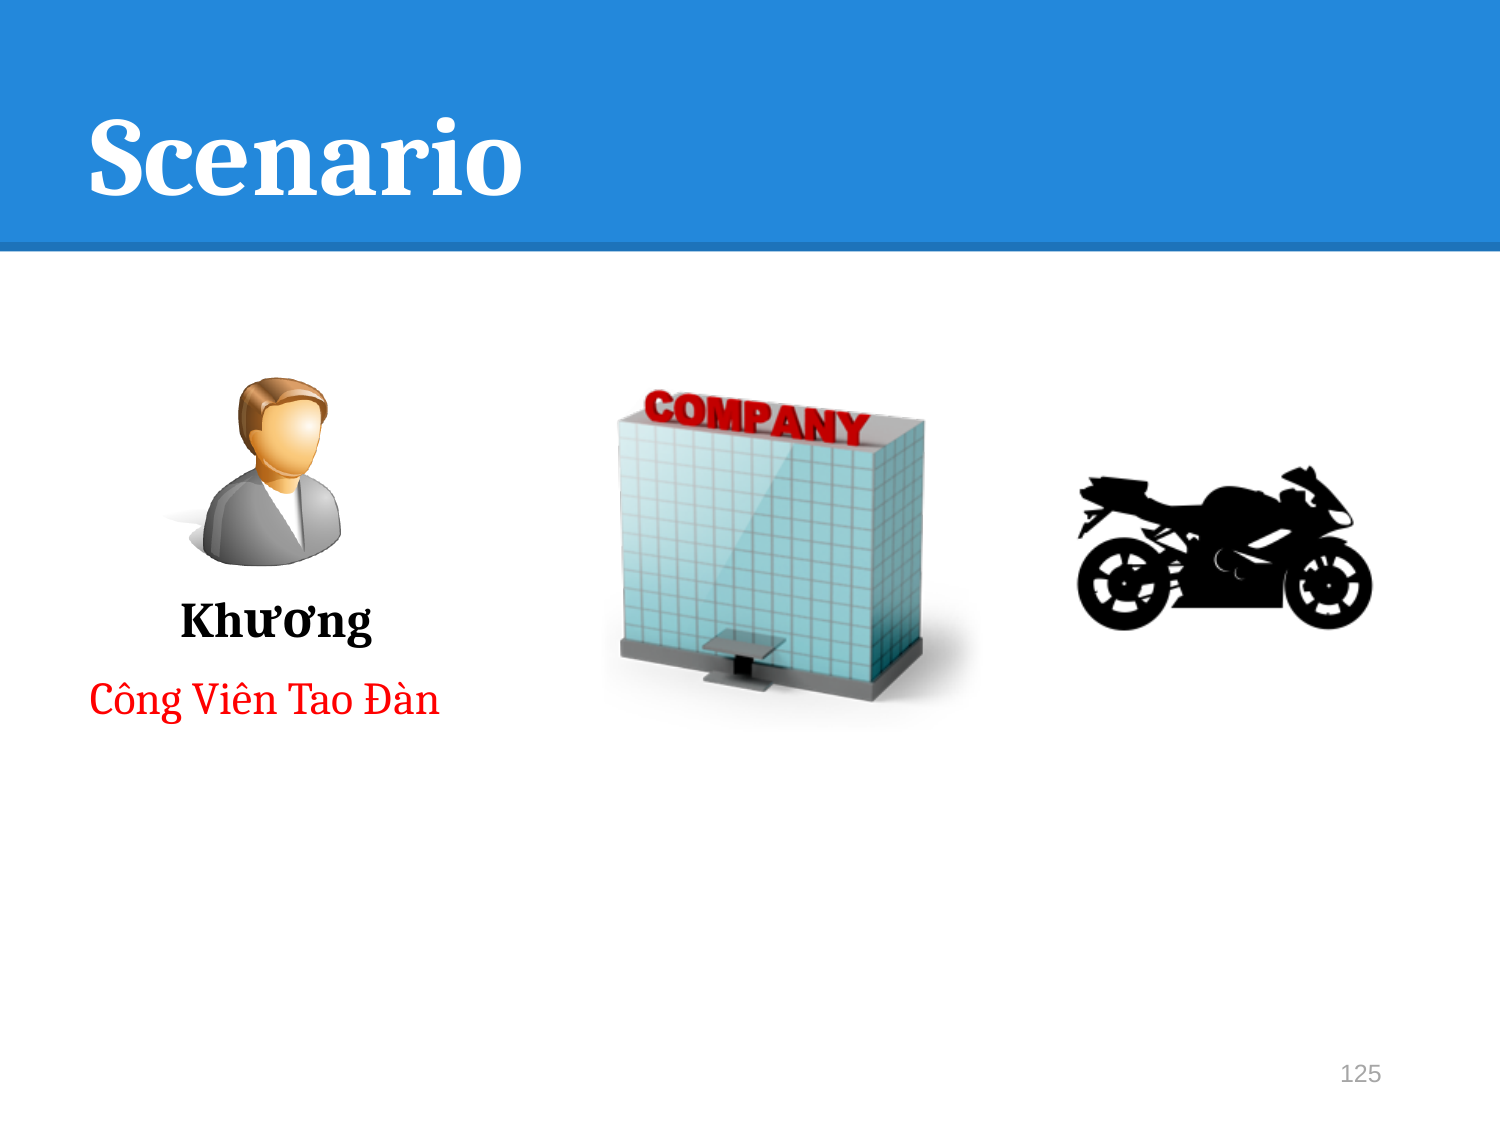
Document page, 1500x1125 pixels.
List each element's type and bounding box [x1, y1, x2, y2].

title [75, 45, 1425, 233]
picture [1074, 399, 1376, 701]
slide_number [1059, 1042, 1397, 1103]
text_box [74, 376, 508, 732]
picture [594, 349, 995, 751]
